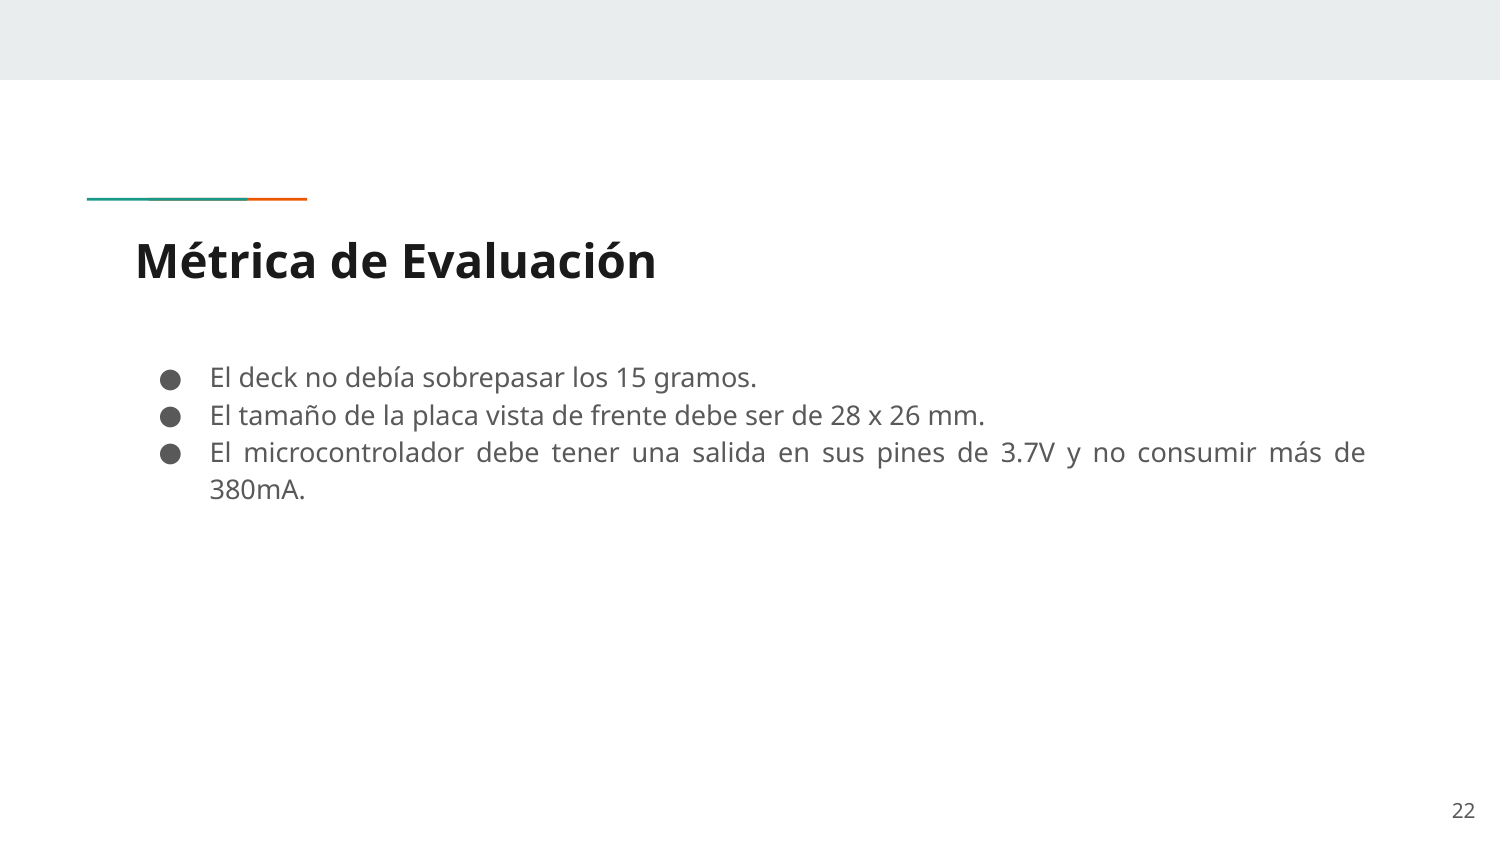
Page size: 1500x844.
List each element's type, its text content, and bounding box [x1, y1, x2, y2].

slide_number ‹#› [1400, 779, 1491, 844]
list El deck no debía sobrepasar los 15 gramos. El tamaño de la placa vista de frente debe ser de 28 x 26 mm. El microcontrolador debe tener una salida en sus pines de 3.7V y no consumir más de 380mA. [119, 341, 1381, 712]
title Métrica de Evaluación [119, 216, 1381, 305]
